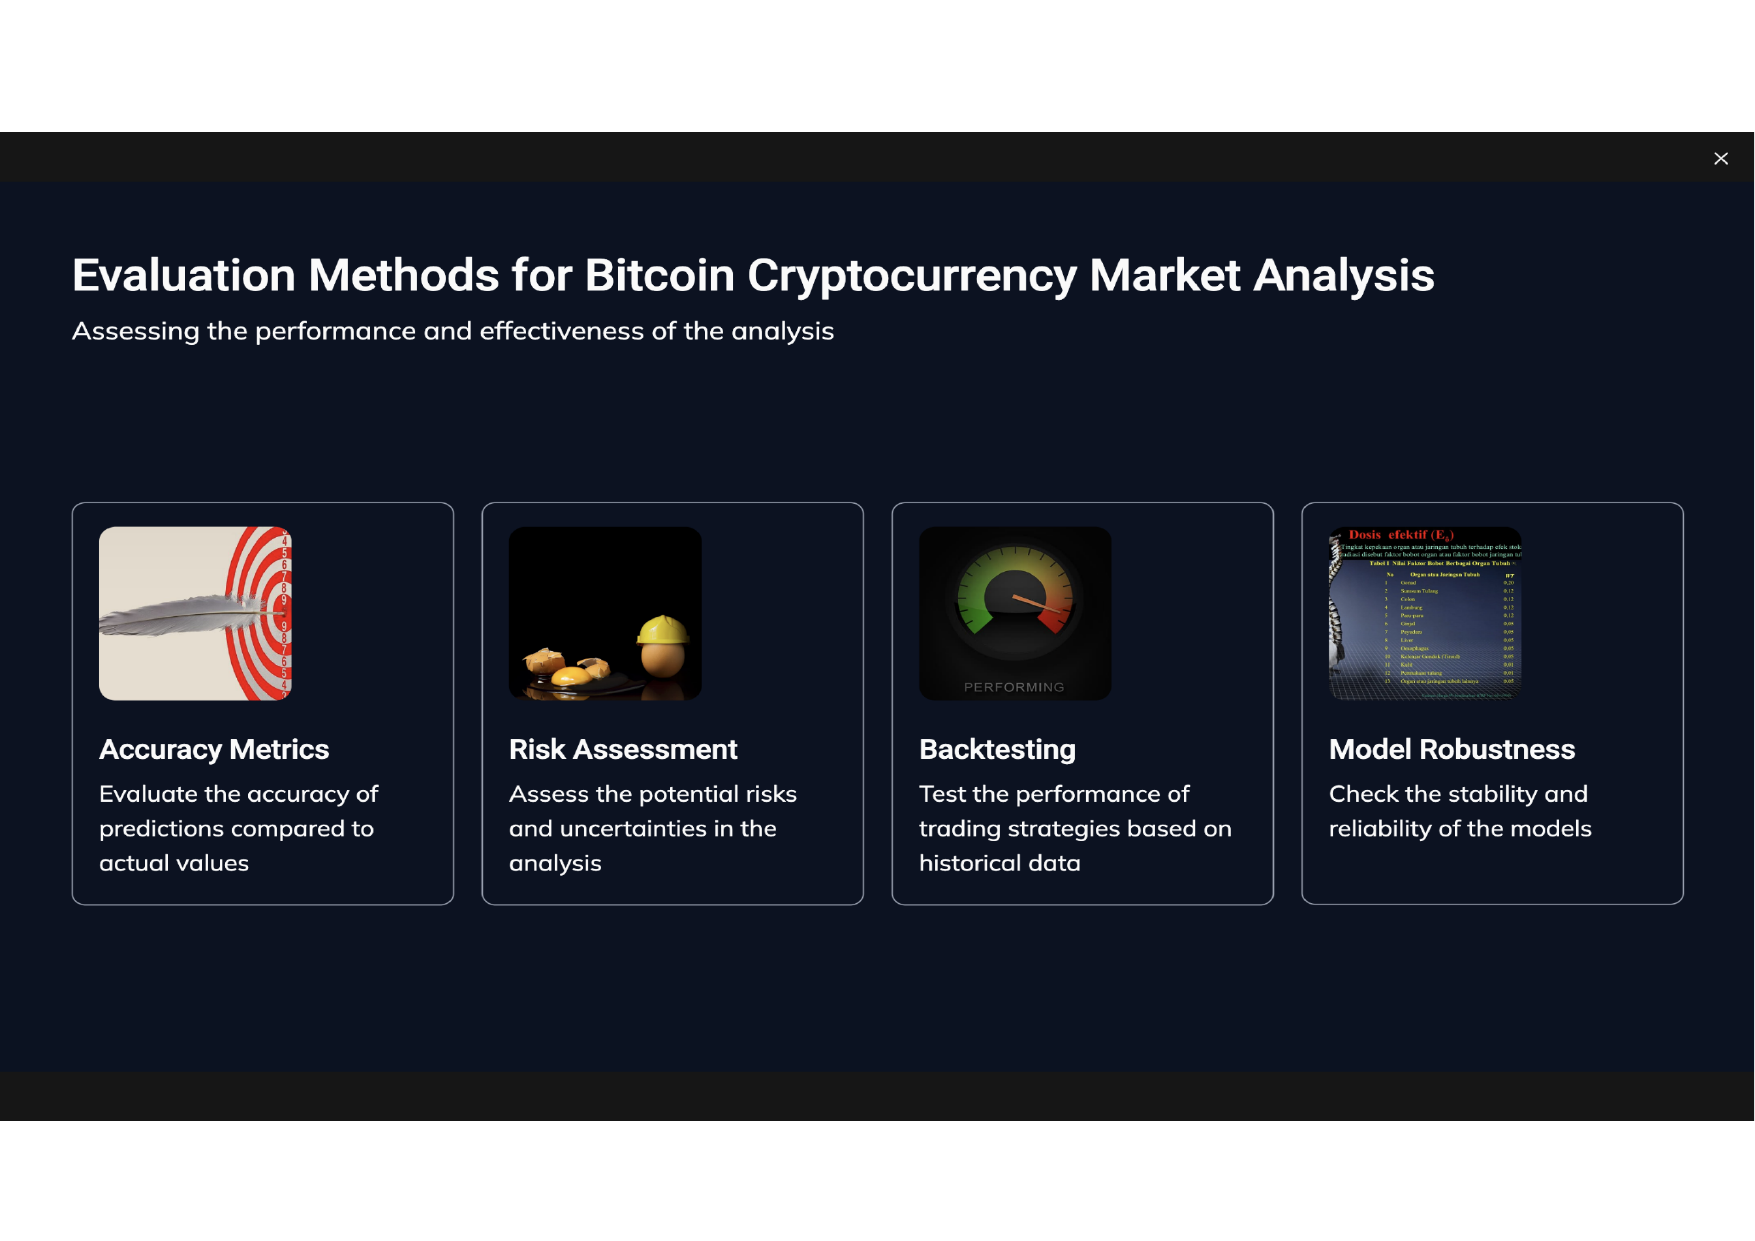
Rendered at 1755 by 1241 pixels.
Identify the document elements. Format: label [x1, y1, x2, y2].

picture [0, 132, 1755, 1121]
